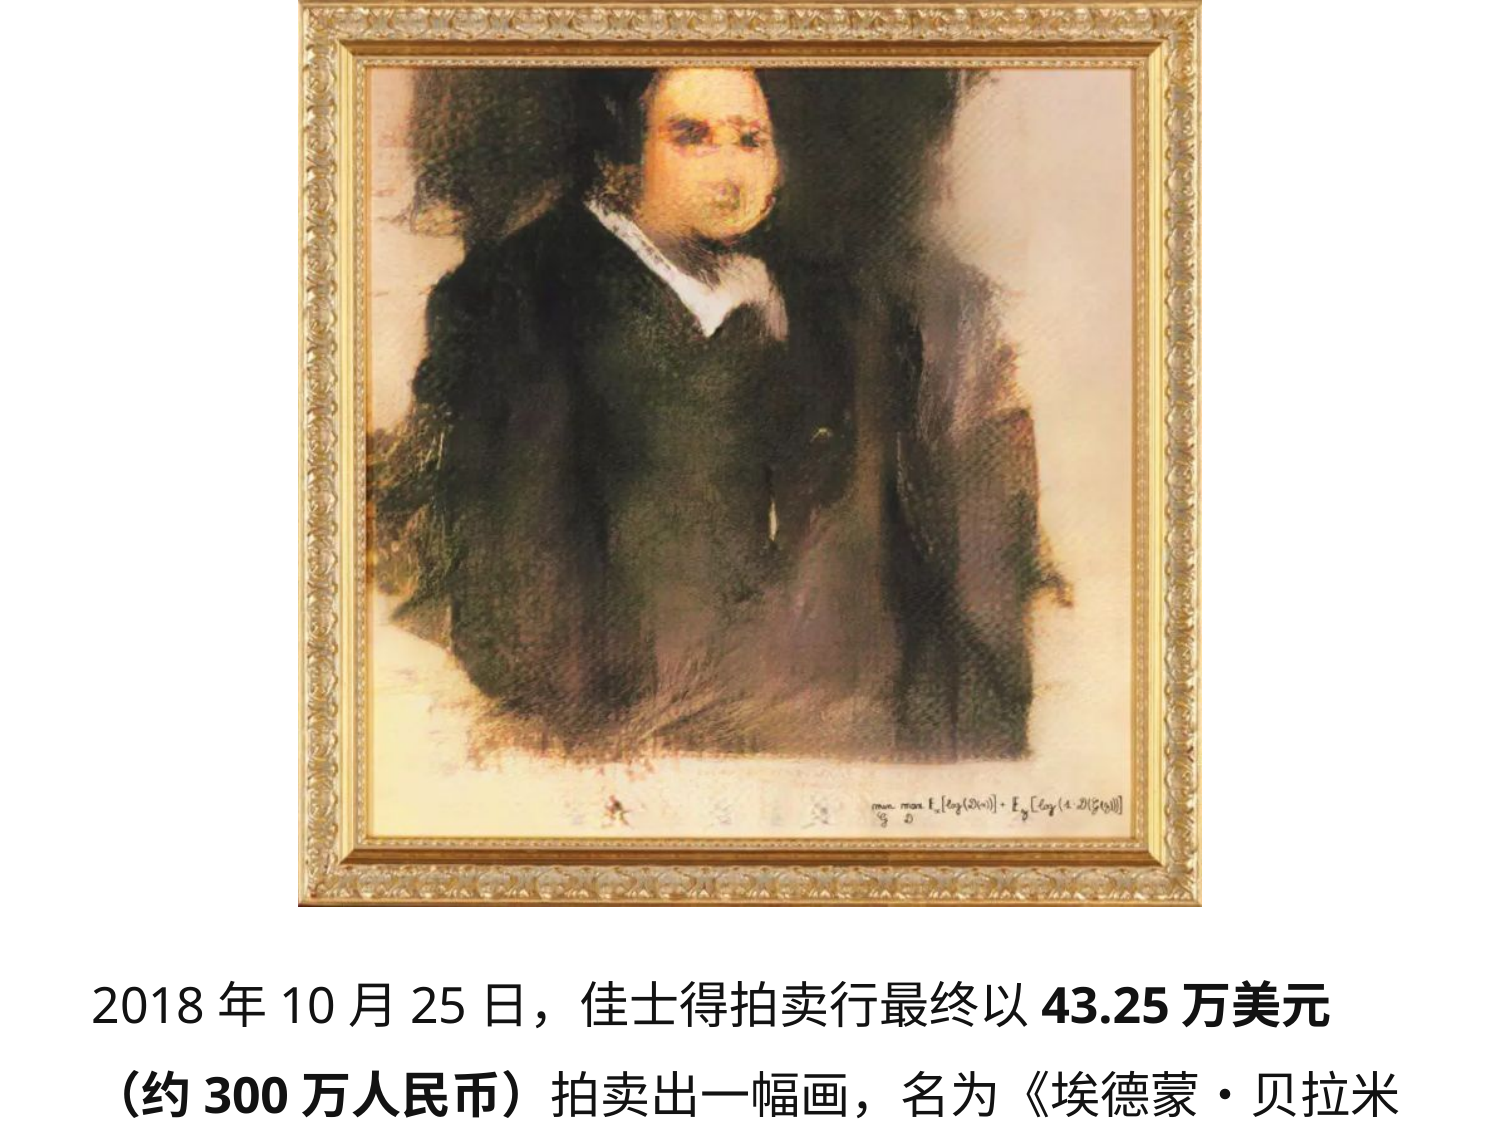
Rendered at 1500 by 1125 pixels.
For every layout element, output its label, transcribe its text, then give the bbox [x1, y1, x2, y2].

text_box 2018年10月25日，佳士得拍卖行最终以43.25万美元（约300万人民币）拍卖出一幅画，名为《埃德蒙•贝拉米画像》。 [76, 936, 1424, 1125]
picture [298, 0, 1202, 907]
